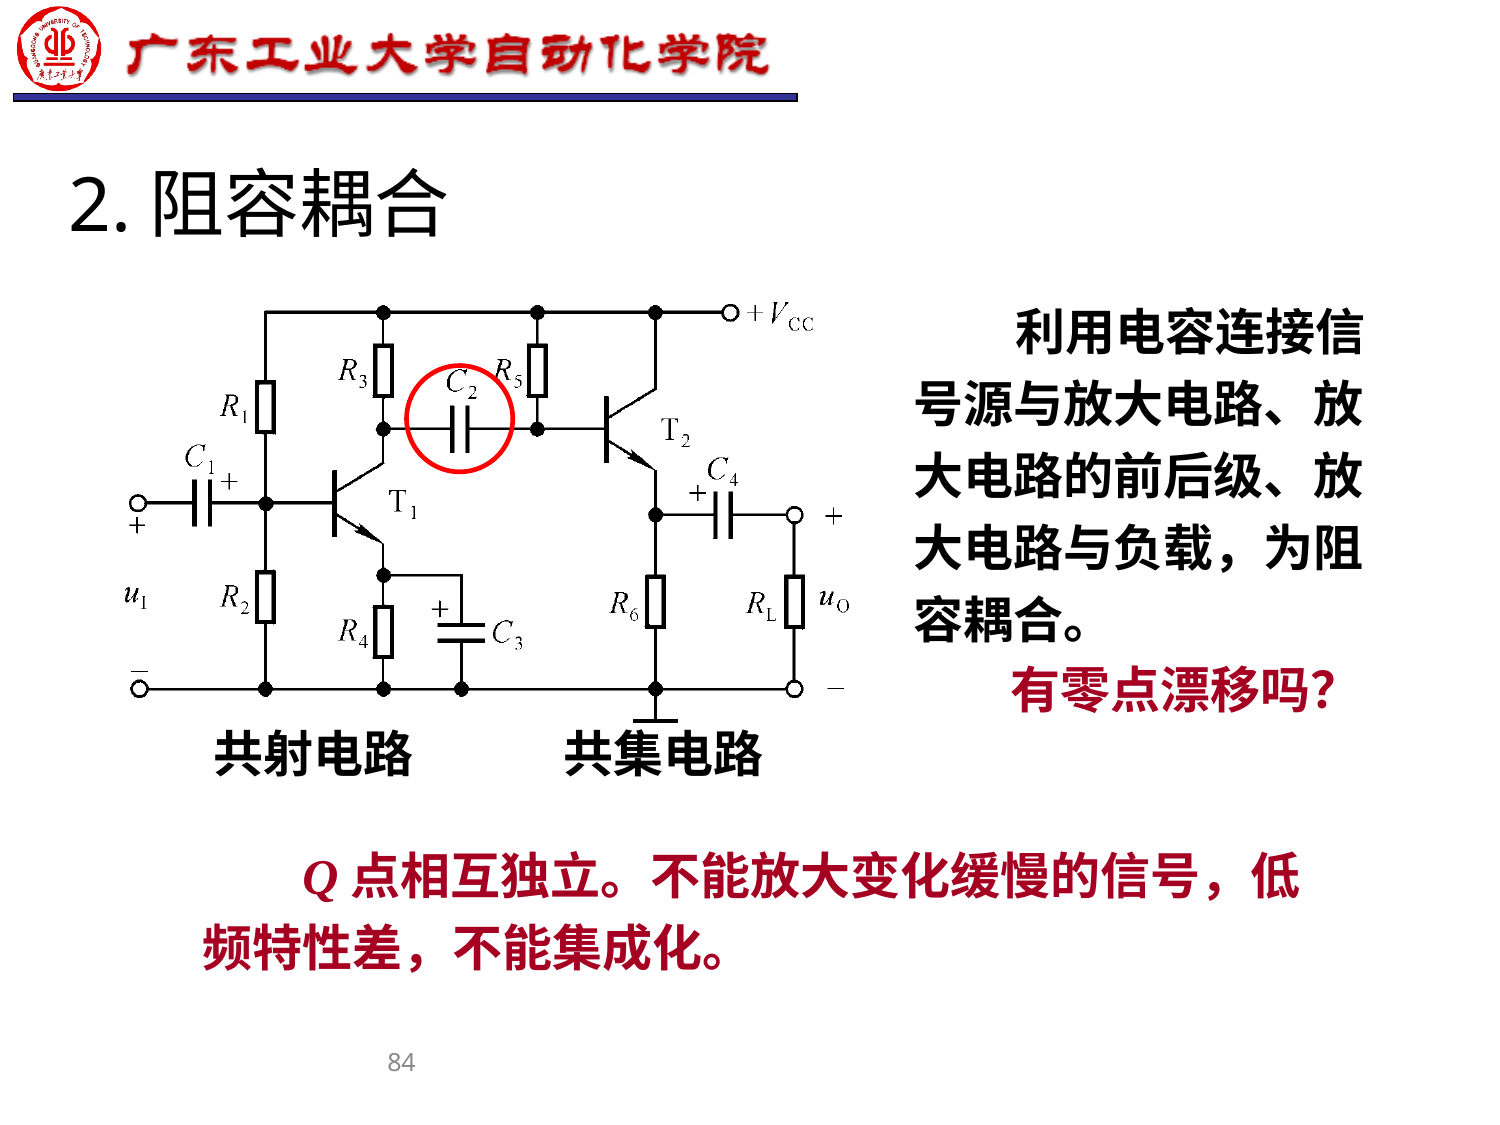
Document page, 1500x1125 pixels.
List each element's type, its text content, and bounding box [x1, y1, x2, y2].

text_box 有零点漂移吗？ [996, 651, 1489, 727]
text_box 利用电容连接信号源与放大电路、放大电路的前后级、放大电路与负载，为阻容耦合。 [898, 281, 1399, 656]
title 2.阻容耦合 [52, 148, 604, 255]
picture [123, 302, 850, 723]
picture [11, 0, 812, 101]
slide_number 84 [80, 1024, 431, 1103]
text_box Q点相互独立。不能放大变化缓慢的信号，低频特性差，不能集成化。 [187, 824, 1338, 984]
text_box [198, 714, 825, 791]
